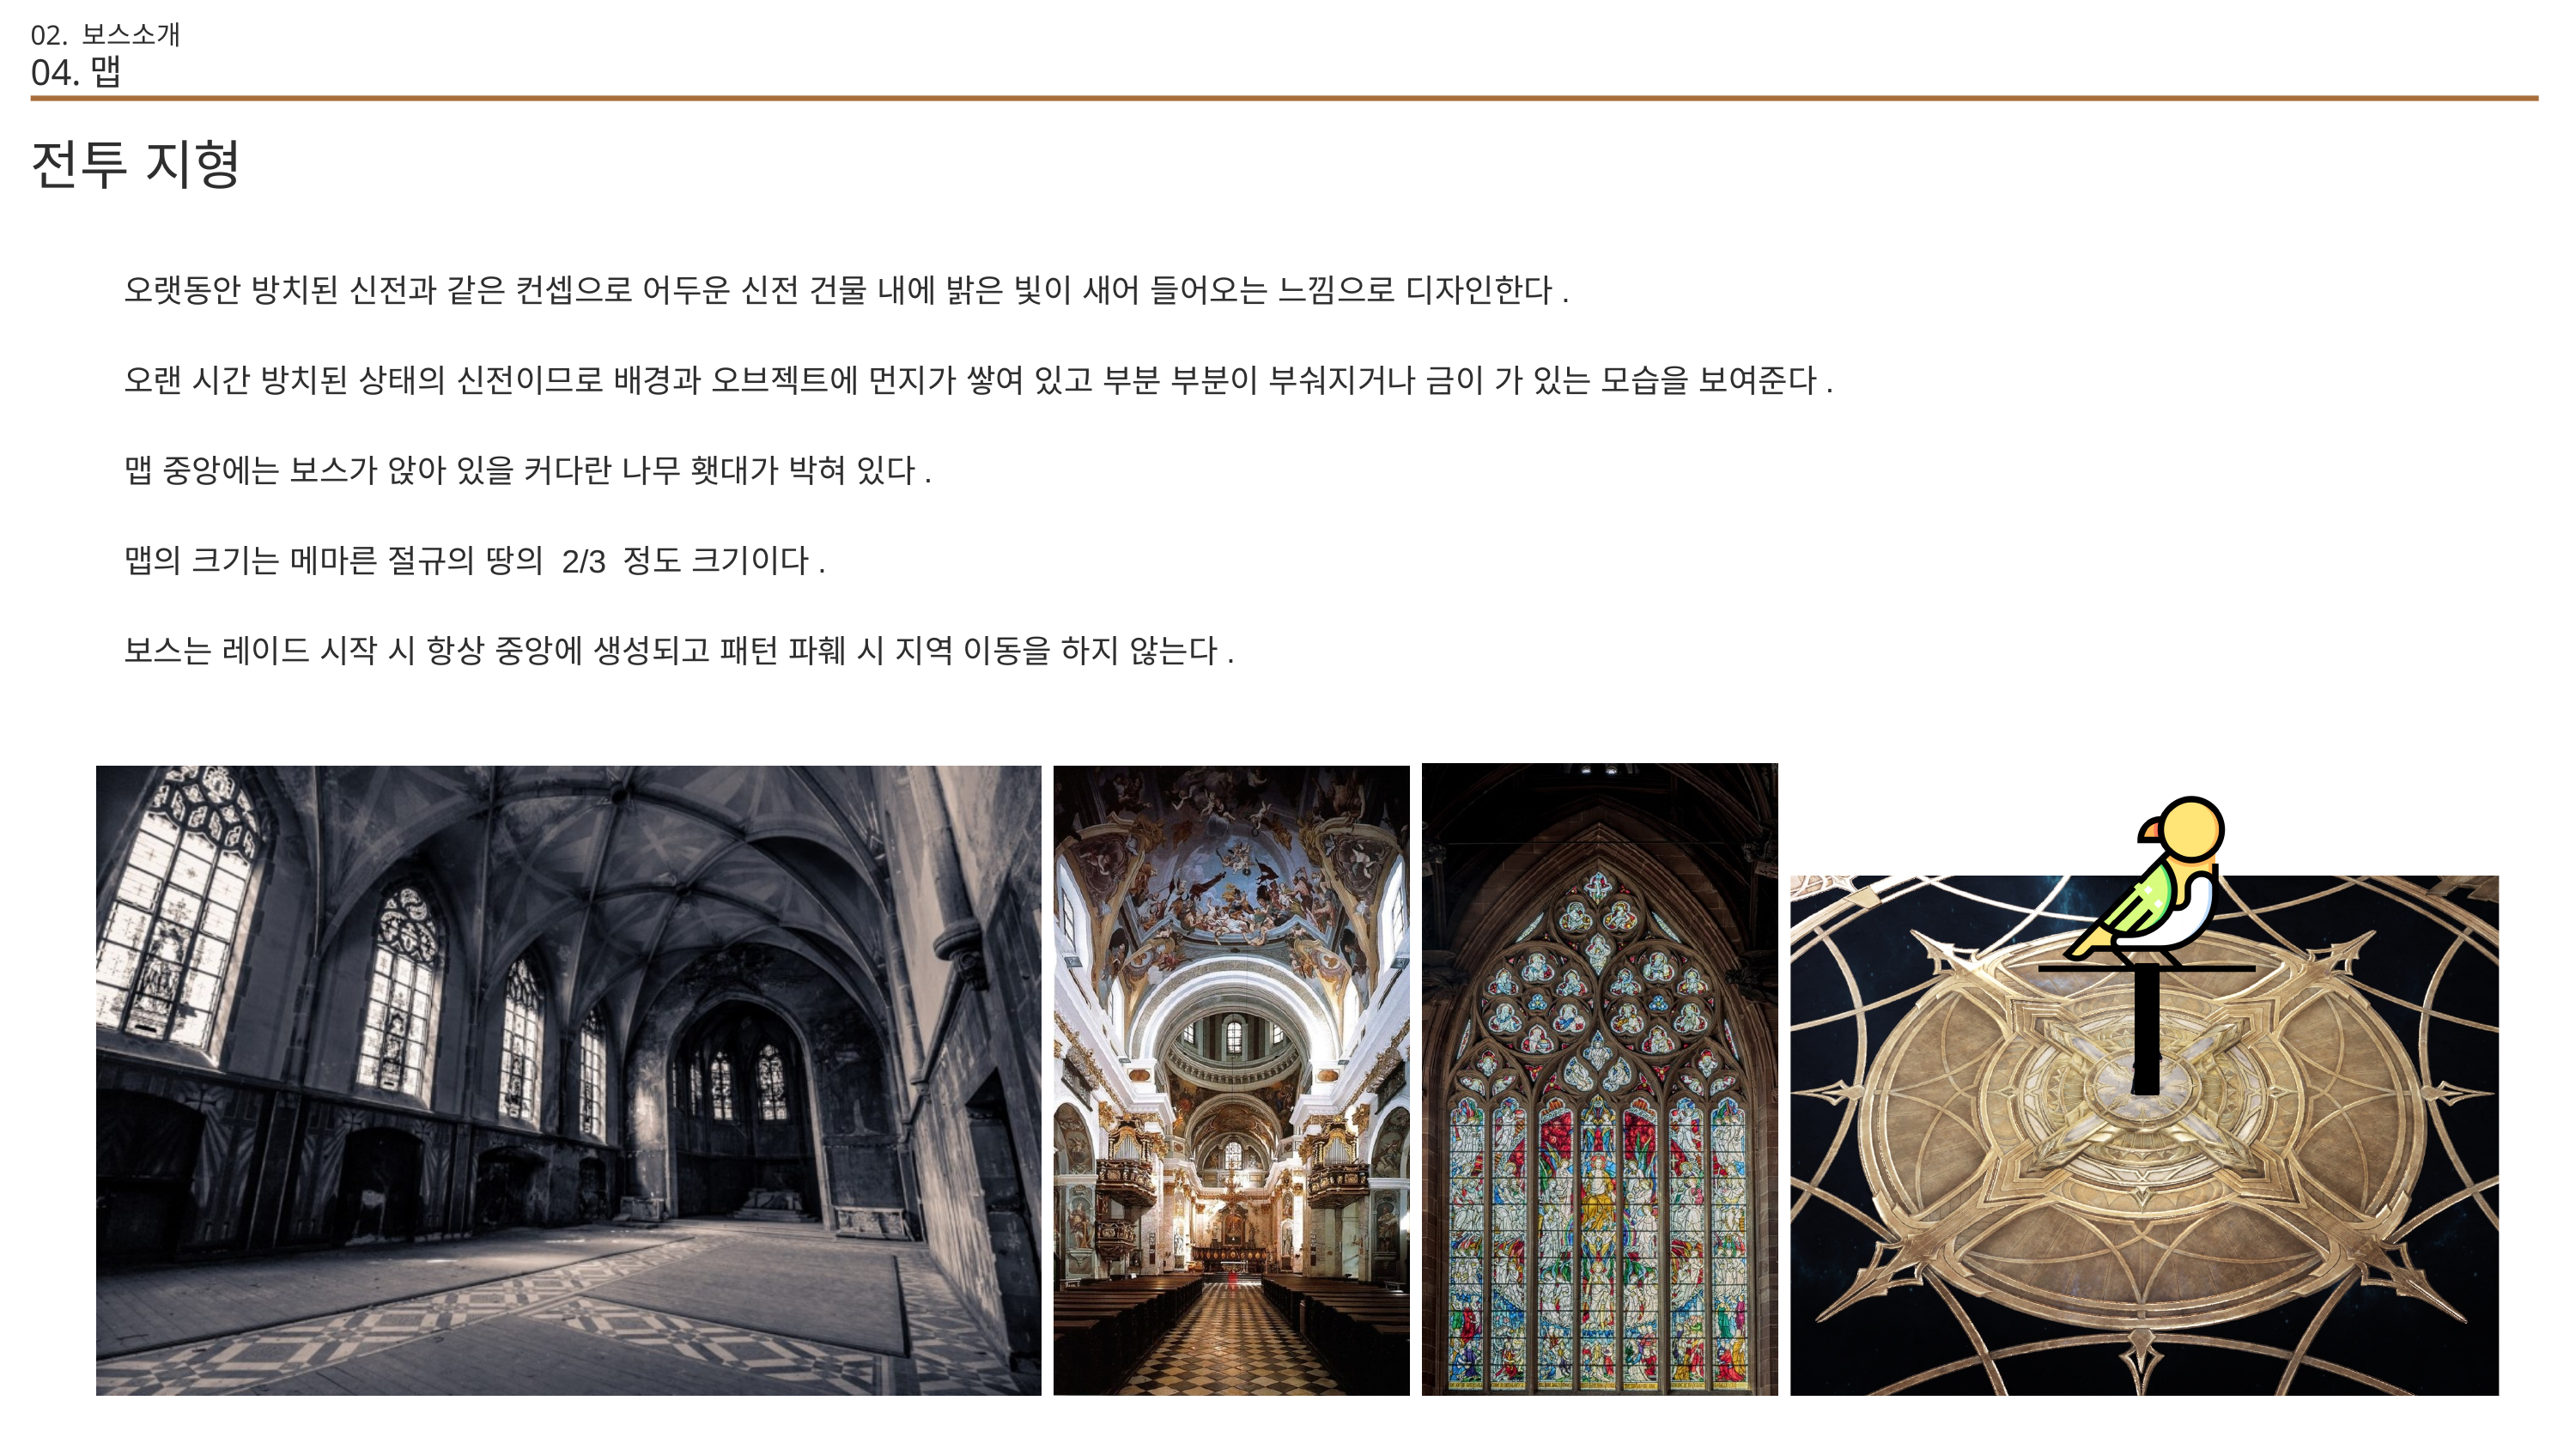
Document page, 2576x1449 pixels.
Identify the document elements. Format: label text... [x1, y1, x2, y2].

text_box 02. 보스소개 [30, 21, 2300, 51]
text_box 오랫동안 방치된 신전과 같은 컨셉으로 어두운 신전 건물 내에 밝은 빛이 새어 들어오는 느낌으로 디자인한다. 오랜 시간 방치된 상태의 신전이므로 배경과 오브젝트에 먼지가 쌓여 있고 부분 부분이 부숴지거나 금이 가 있는 모습을 보여준다. 맵 중앙에는 보스가 앉아 있을 커다란 나무 횃대가 박혀 있다. 맵의 크기는 메마른 절규의 땅의 2/3 정도 크기이다. 보스는 레이드 시작 시 항상 중앙에 생성되고 패턴 파훼 시 지역 이동을 하지 않는다. [96, 264, 2432, 714]
picture [1421, 762, 1778, 1396]
picture [1790, 775, 2500, 1396]
picture [1053, 765, 1410, 1396]
picture [96, 766, 1042, 1396]
text_box 04.맵 [30, 52, 2300, 93]
text_box 전투 지형 [30, 119, 1922, 196]
